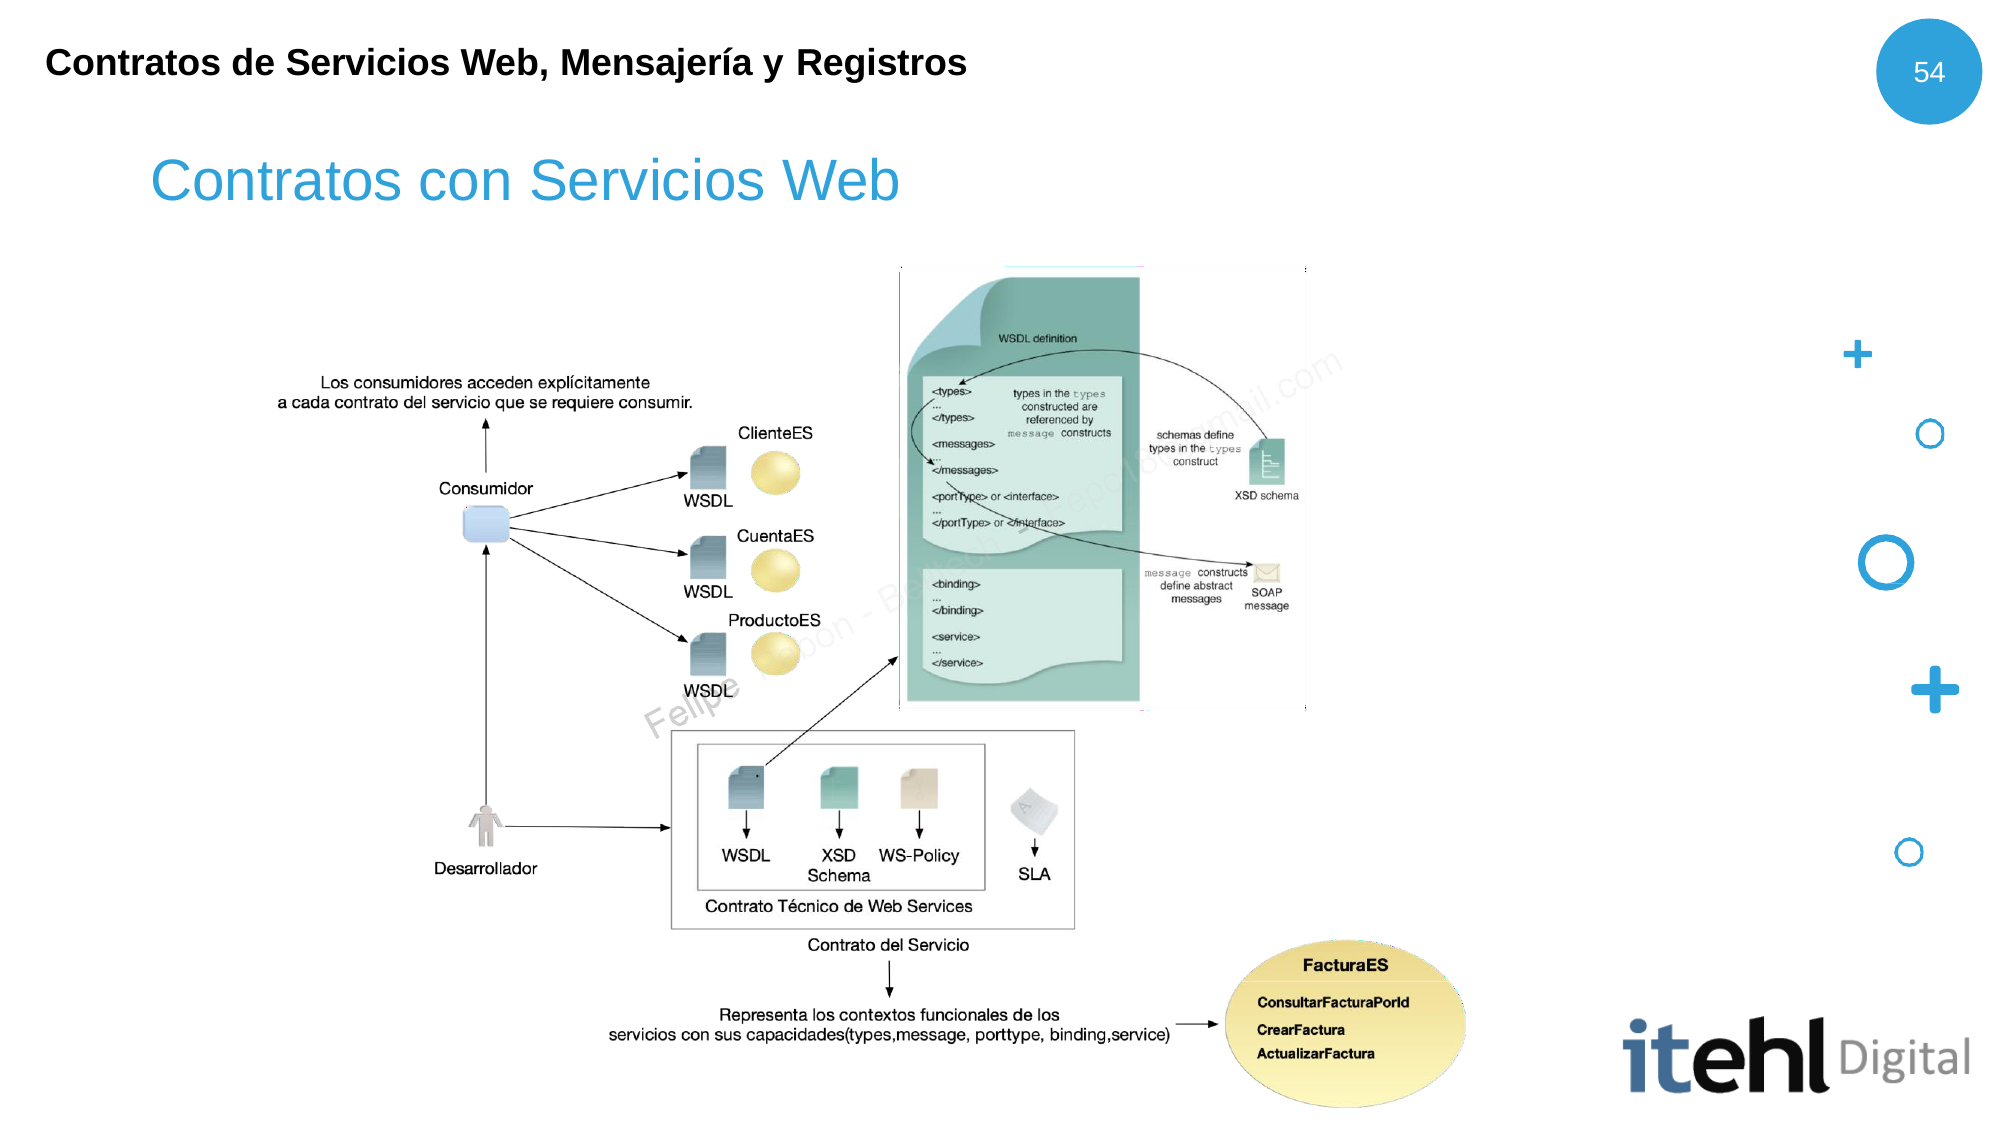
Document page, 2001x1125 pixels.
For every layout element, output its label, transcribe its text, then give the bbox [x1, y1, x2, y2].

text_box [1857, 534, 1915, 591]
text_box Contratos de Servicios Web, Mensajería y Registros [43, 35, 974, 83]
text_box [1843, 339, 1872, 369]
text_box [1622, 1016, 1970, 1094]
text_box [1915, 418, 1945, 449]
title Contratos con Servicios Web [148, 140, 906, 331]
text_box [277, 266, 1467, 1108]
text_box 54 [1911, 50, 1948, 88]
text_box [1894, 837, 1924, 867]
text_box [1911, 665, 1960, 714]
